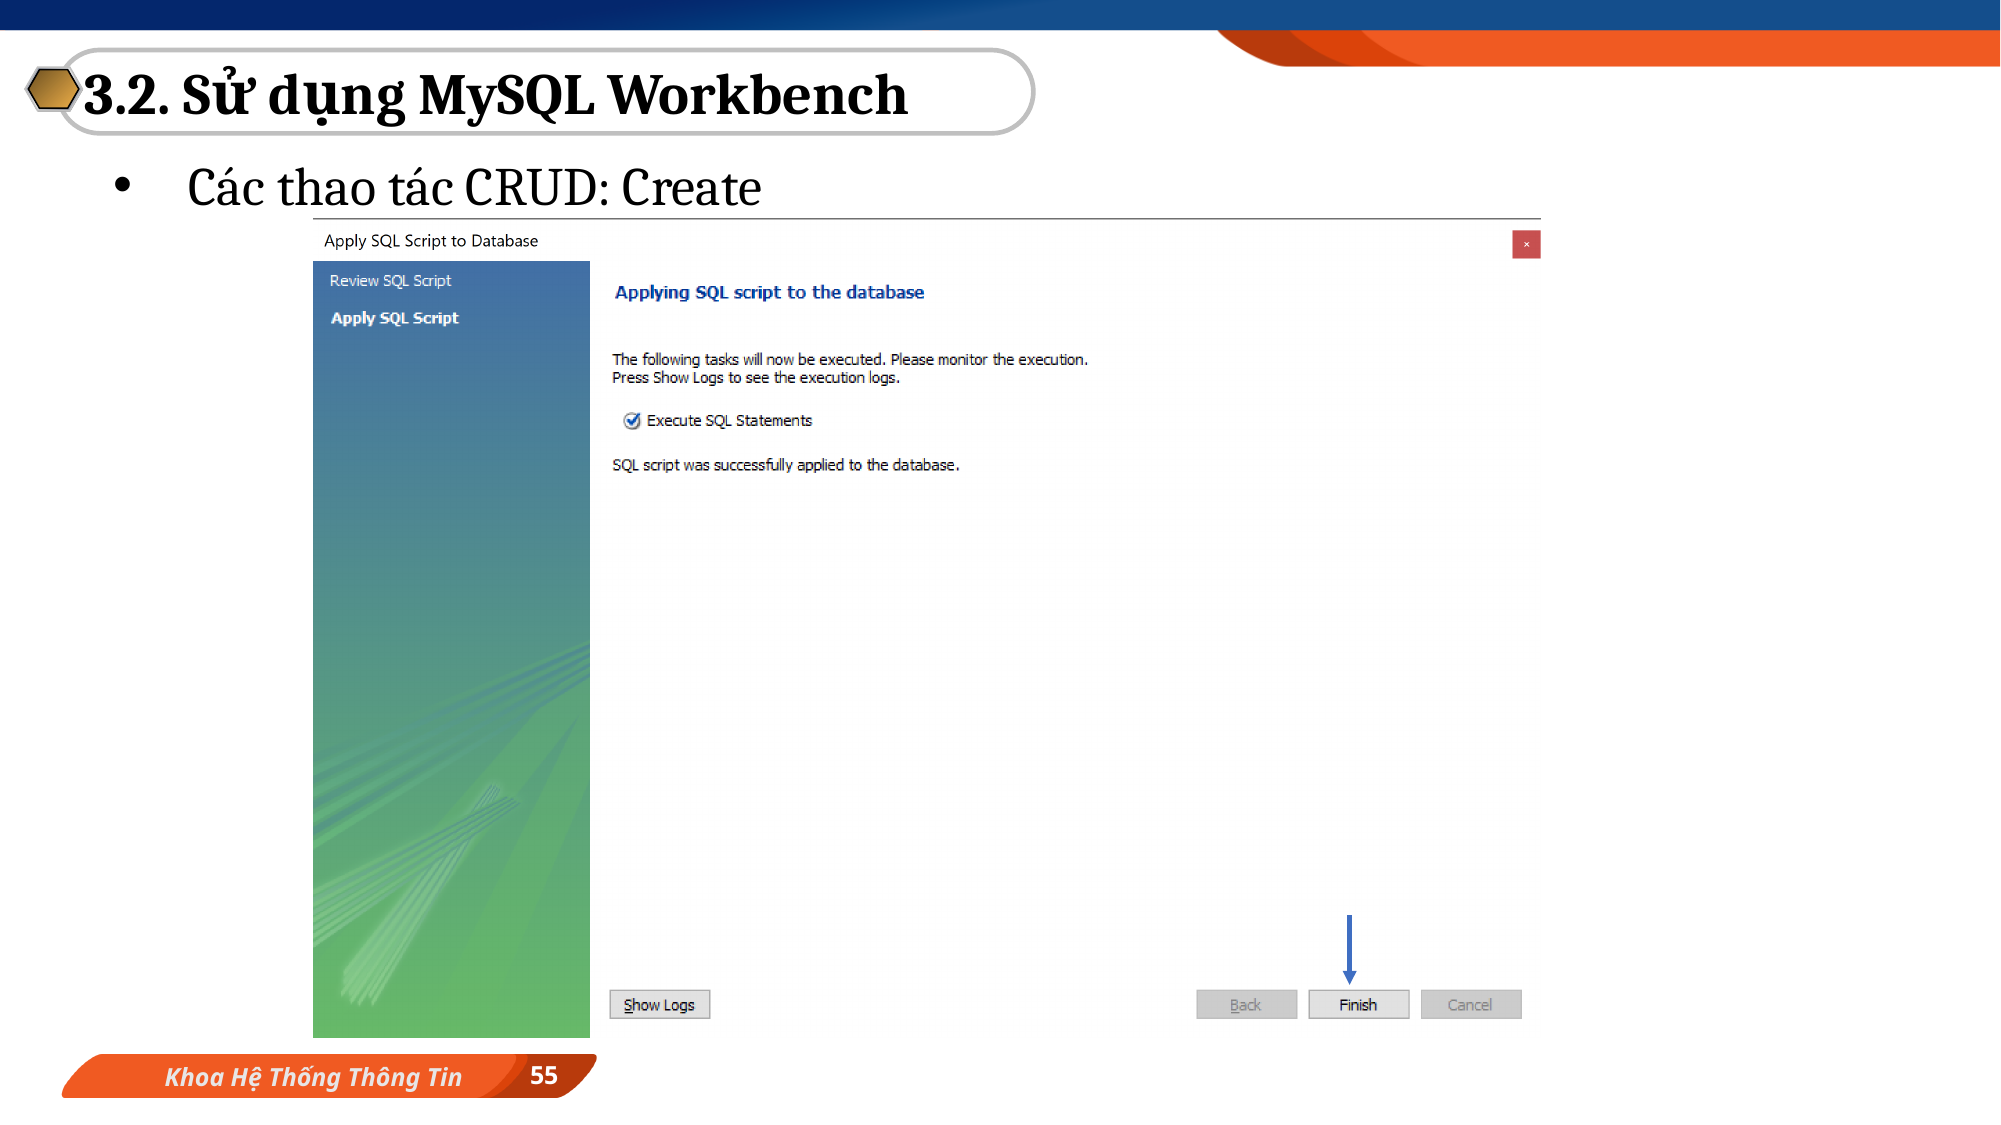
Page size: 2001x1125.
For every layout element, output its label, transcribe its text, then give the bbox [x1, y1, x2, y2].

footer Khoa Hệ Thống Thông Tin [119, 1054, 508, 1098]
slide_number 55 [508, 1047, 574, 1106]
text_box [24, 49, 1034, 134]
text_box Các thao tác CRUD: Create [99, 143, 779, 224]
picture [34, 218, 1541, 1125]
picture [0, 0, 2001, 71]
